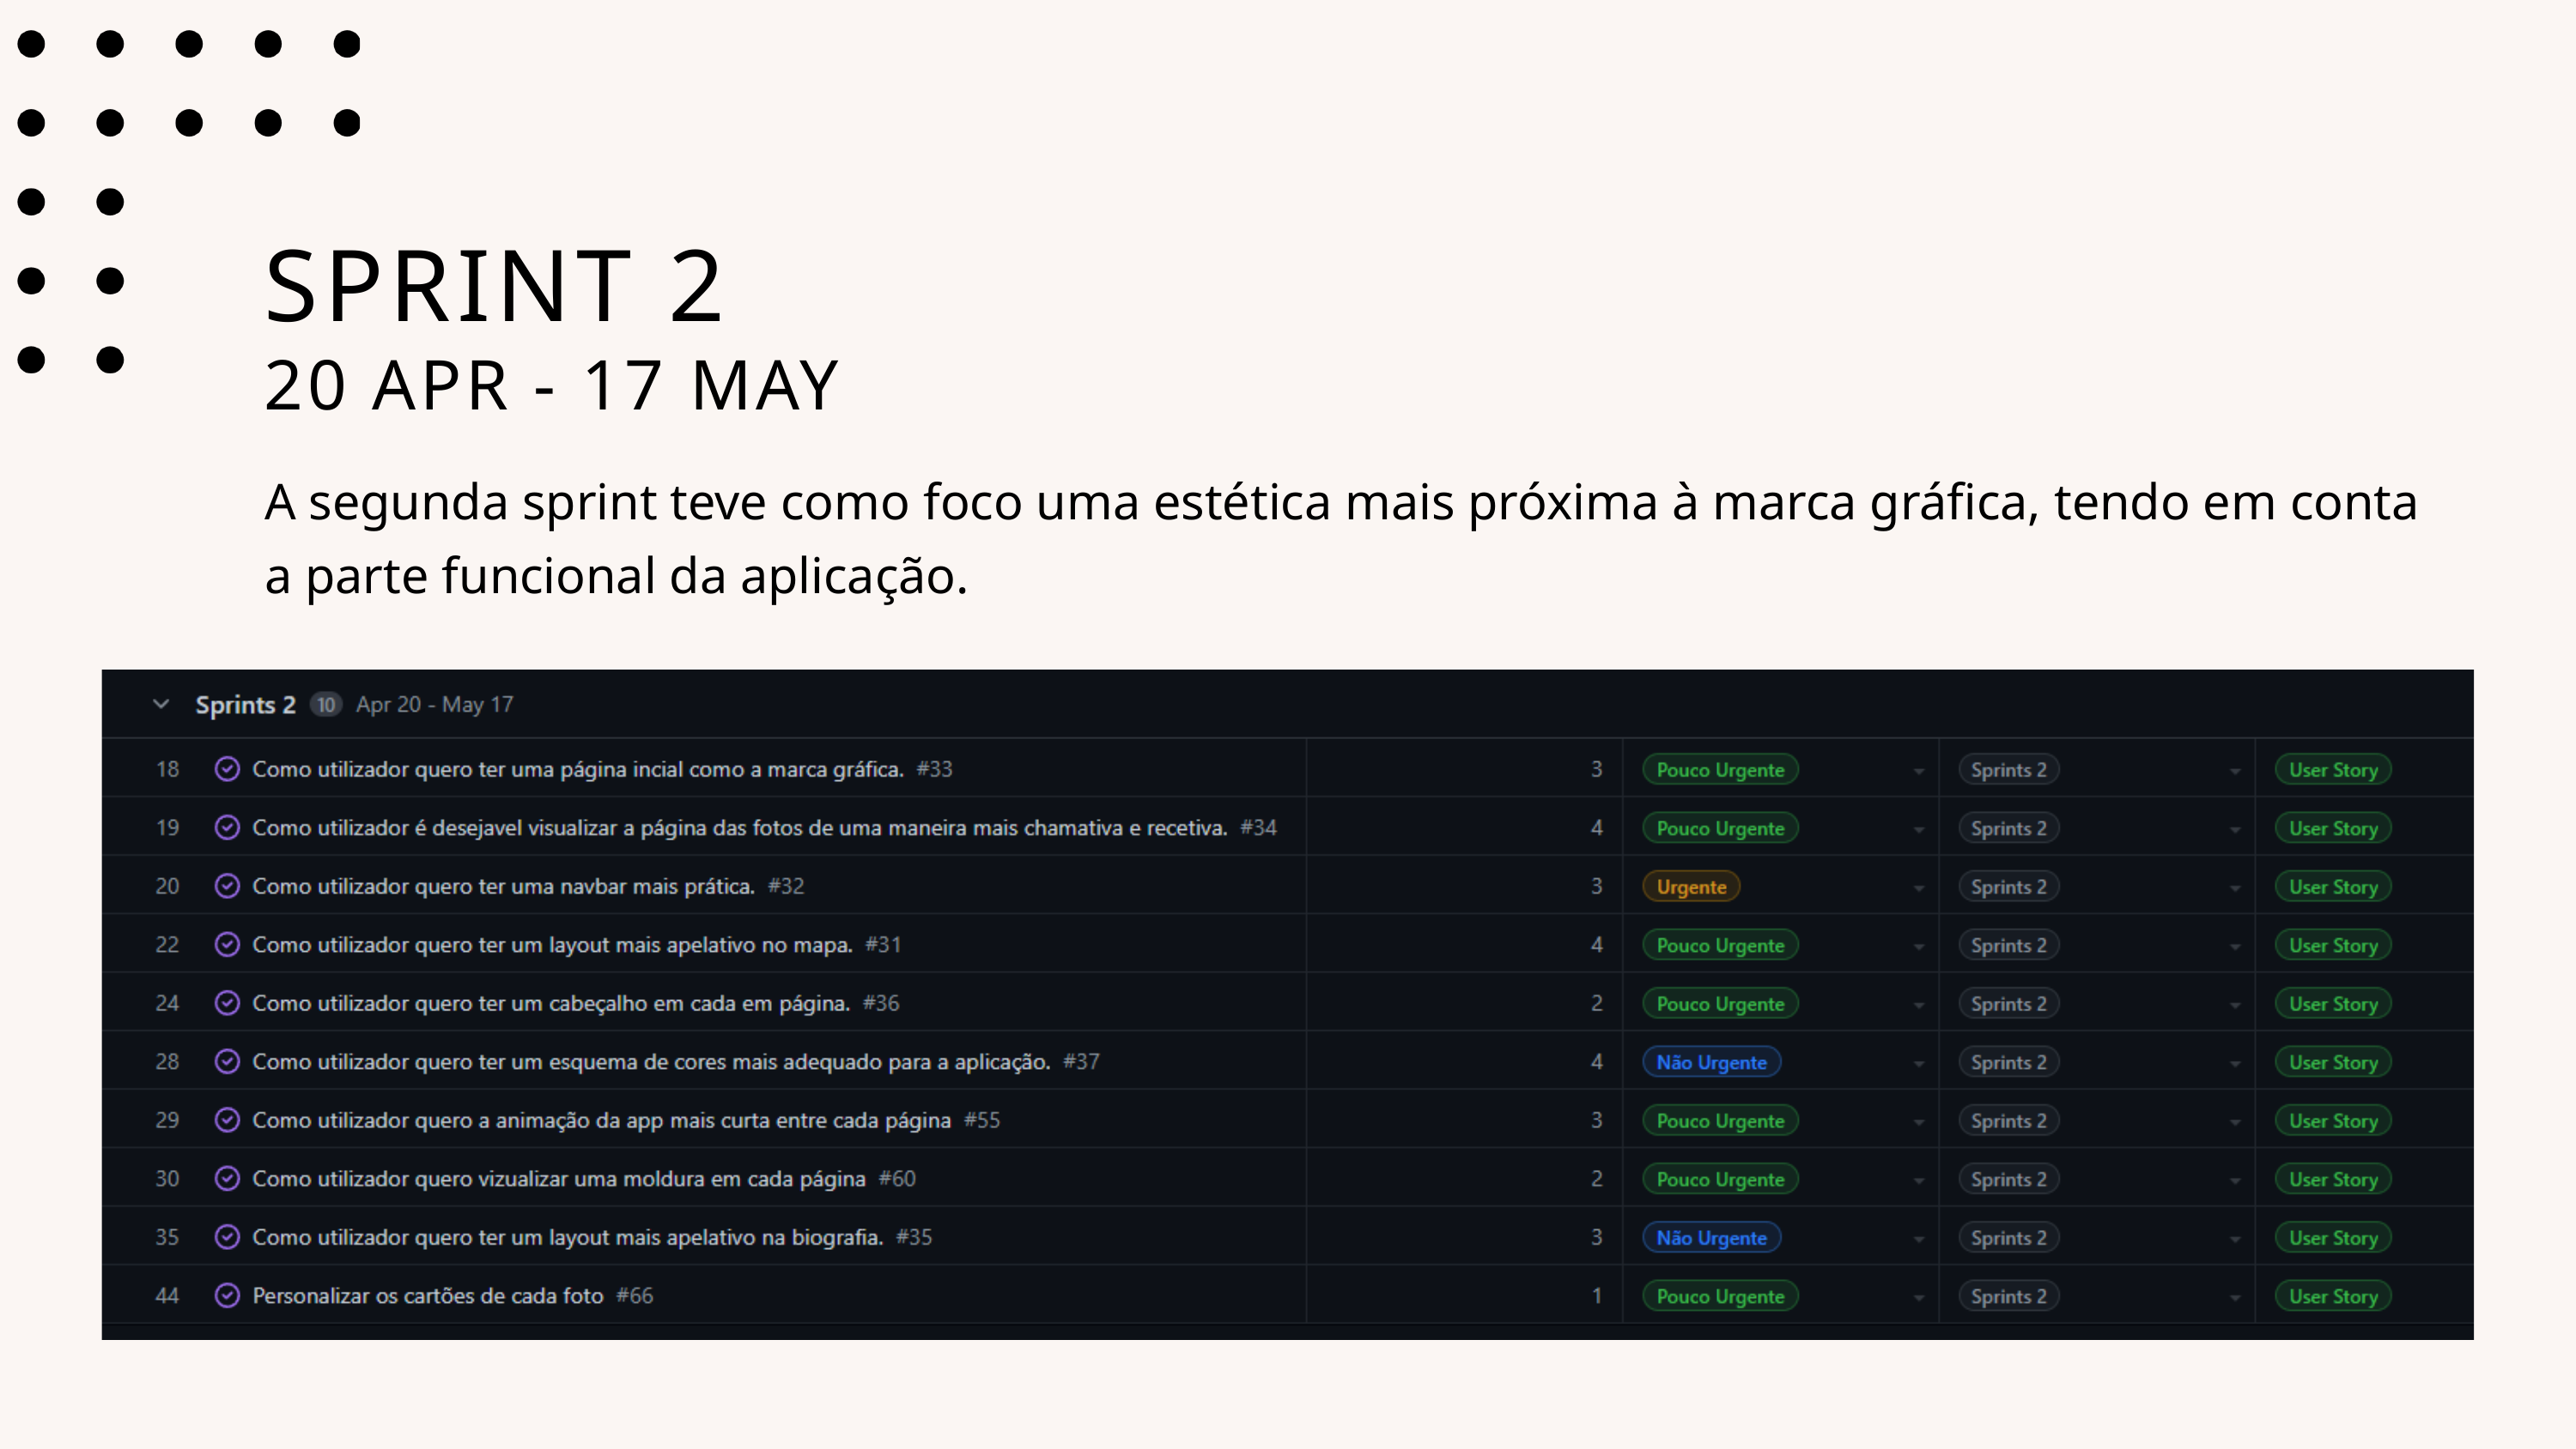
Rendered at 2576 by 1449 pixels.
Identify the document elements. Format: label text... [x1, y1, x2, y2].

text_box [101, 670, 2475, 1340]
text_box SPRINT 2 20 APR - 17 MAY [264, 222, 1288, 424]
text_box [0, 0, 361, 373]
text_box A segunda sprint teve como foco uma estética mais próxima à marca gráfica, tendo em conta a parte funcional da aplicação. [264, 455, 2432, 603]
